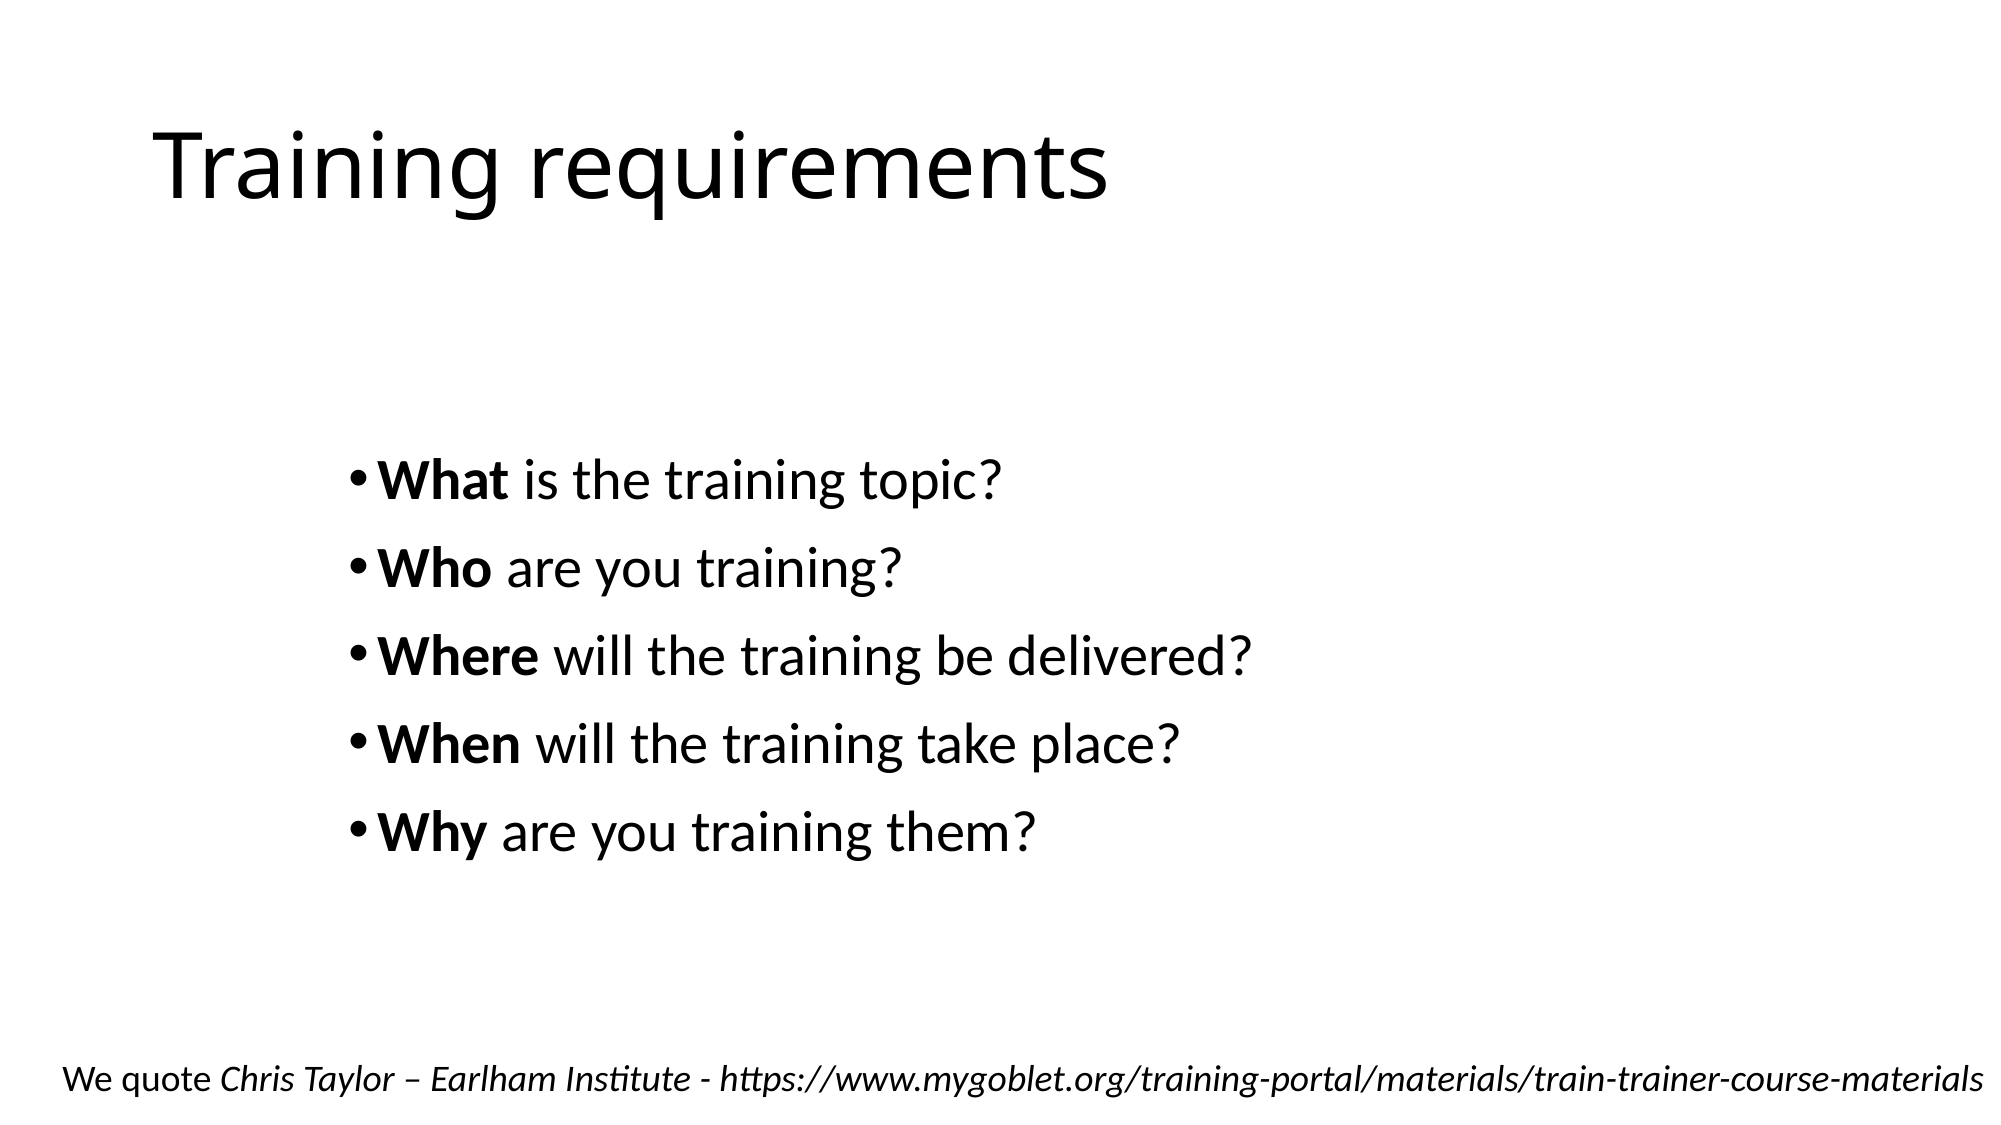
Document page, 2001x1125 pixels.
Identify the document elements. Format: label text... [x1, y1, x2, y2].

title Training requirements [137, 59, 1863, 278]
list What is the training topic? Who are you training? Where will the training be delivered? When will the training take place? Why are you training them? [332, 299, 1863, 1014]
text_box We quote Chris Taylor – Earlham Institute - https://www.mygoblet.org/training-portal/materials/train-trainer-course-materials [47, 1046, 2000, 1107]
